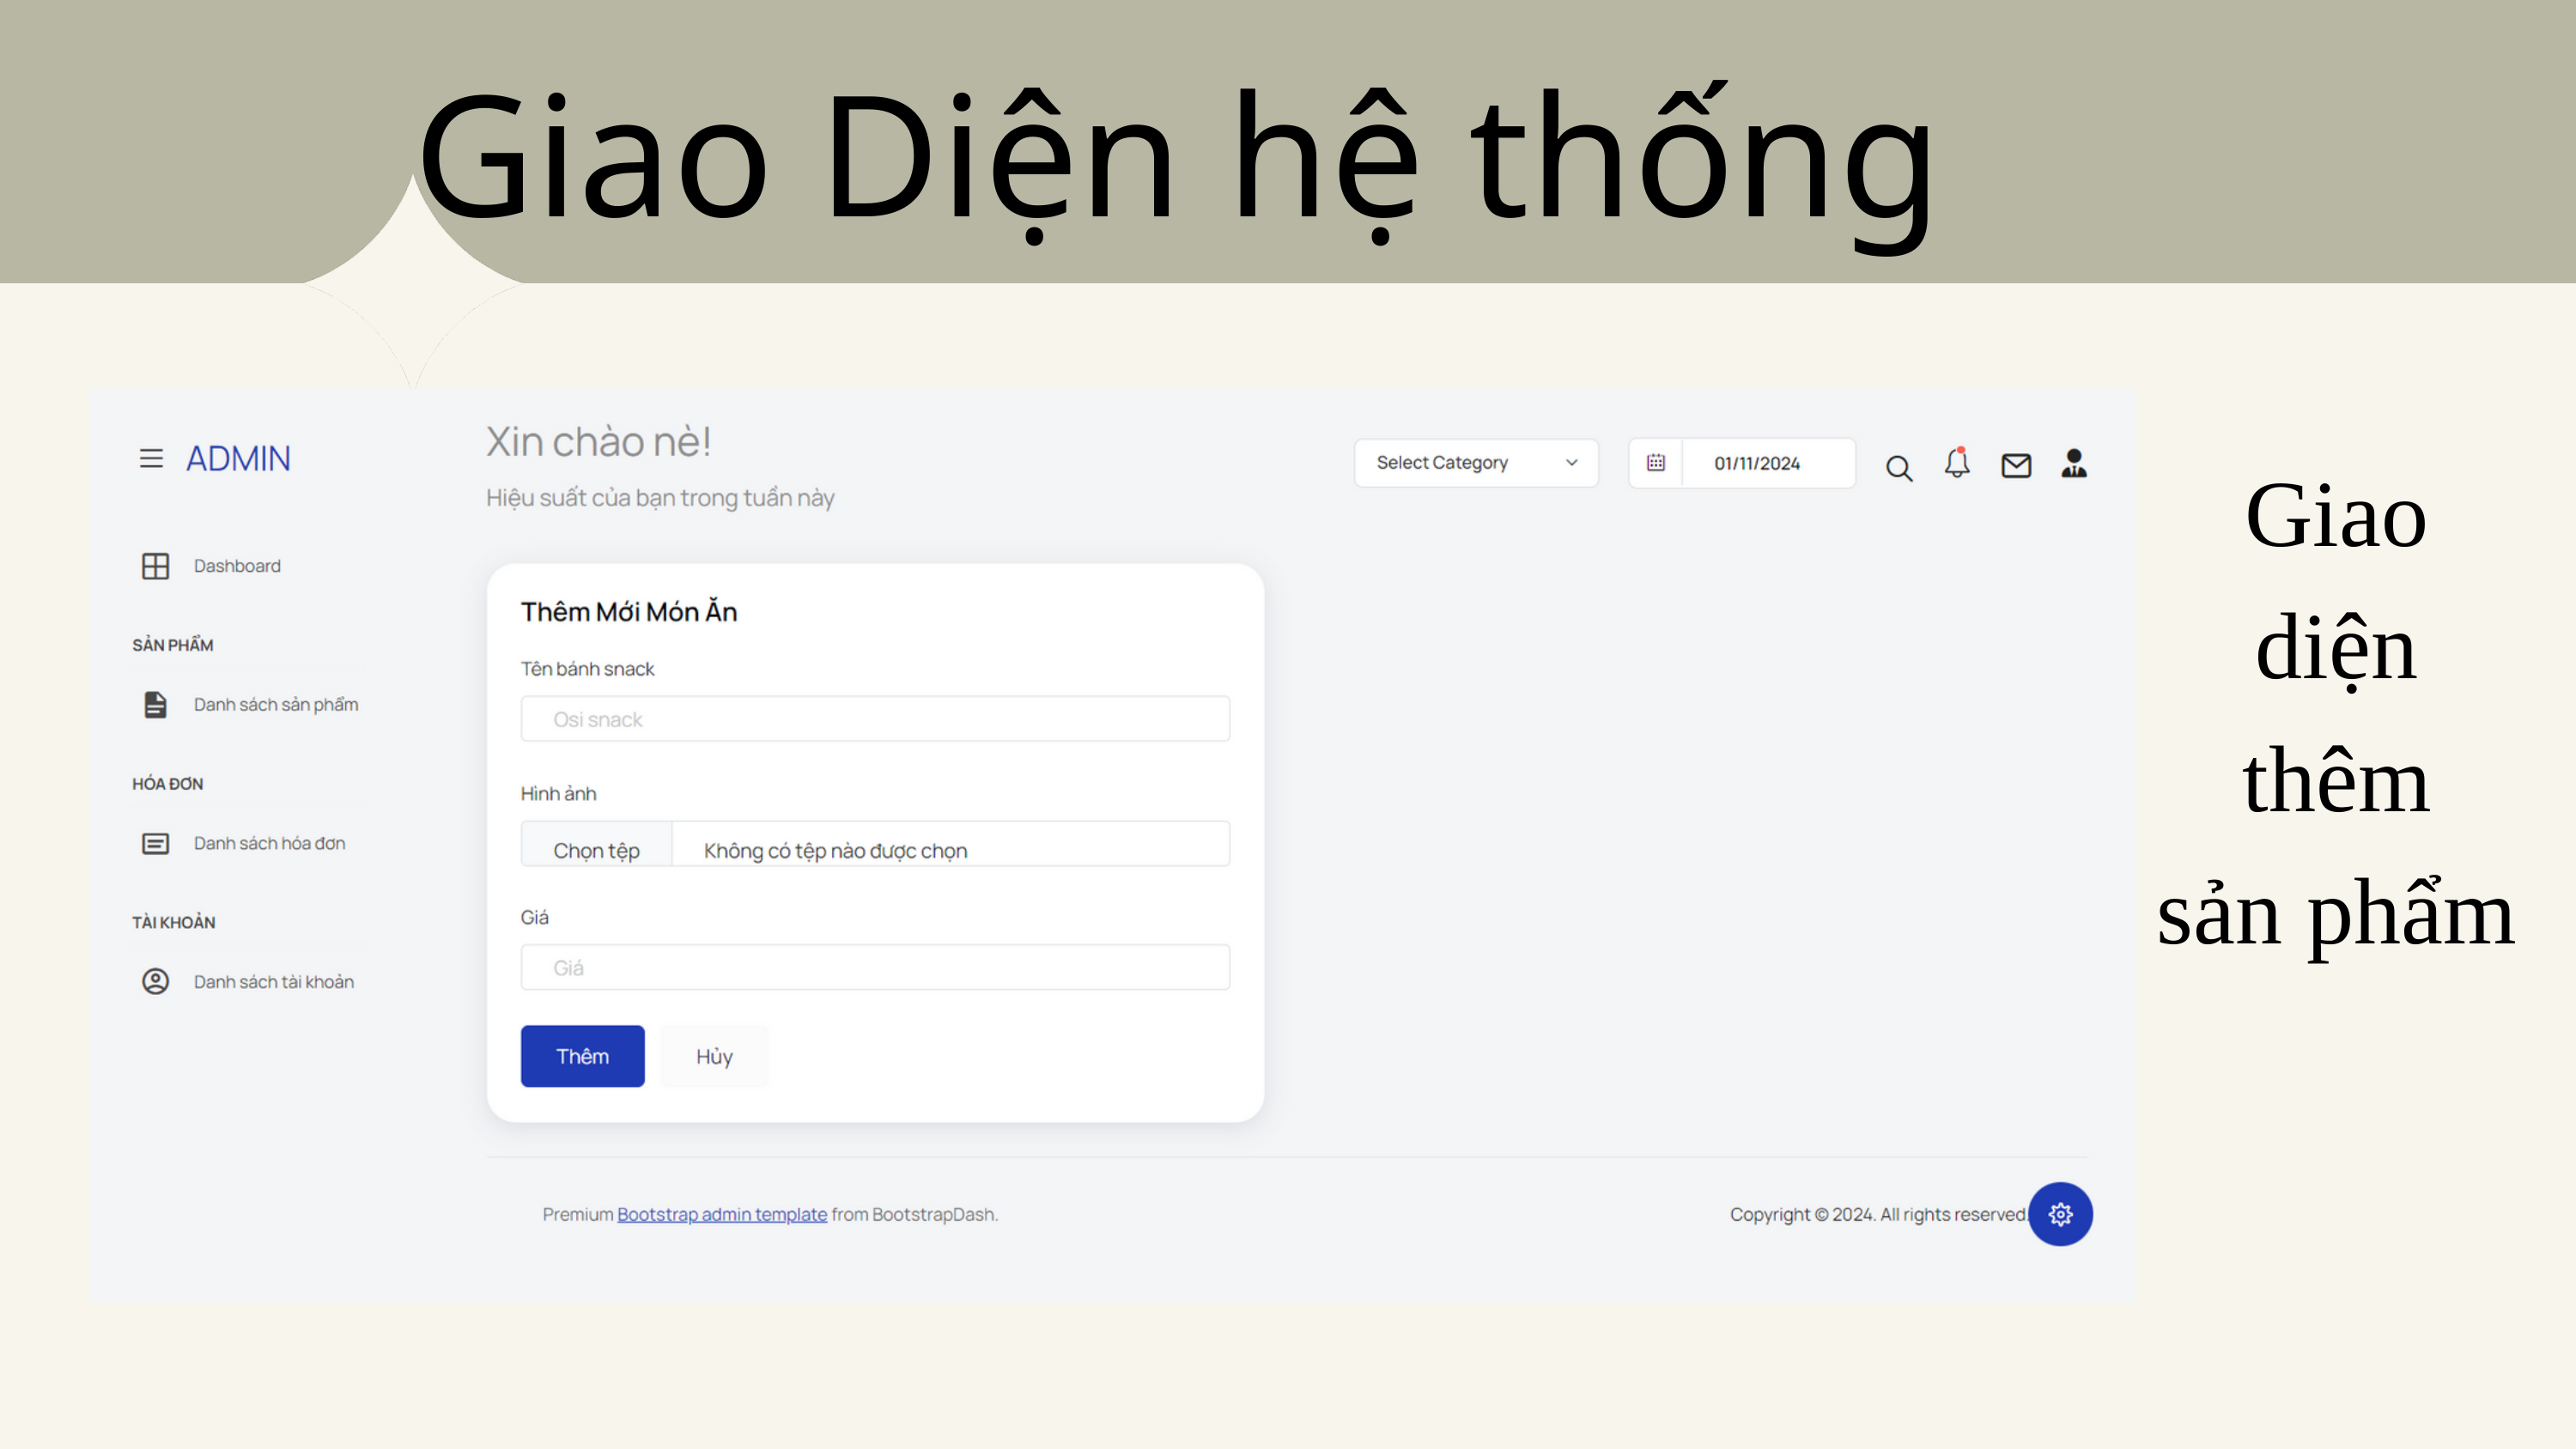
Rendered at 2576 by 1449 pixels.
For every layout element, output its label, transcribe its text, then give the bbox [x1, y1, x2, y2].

text_box [1437, 390, 2137, 1304]
text_box [89, 390, 1140, 1304]
text_box Giao Diện hệ thống [1437, 15, 2228, 251]
text_box [303, 173, 523, 390]
text_box Giao diện thêm sản phẩm [2136, 433, 2538, 1095]
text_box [1145, 0, 1431, 1430]
text_box Giao Diện hệ thống [413, 15, 1140, 251]
